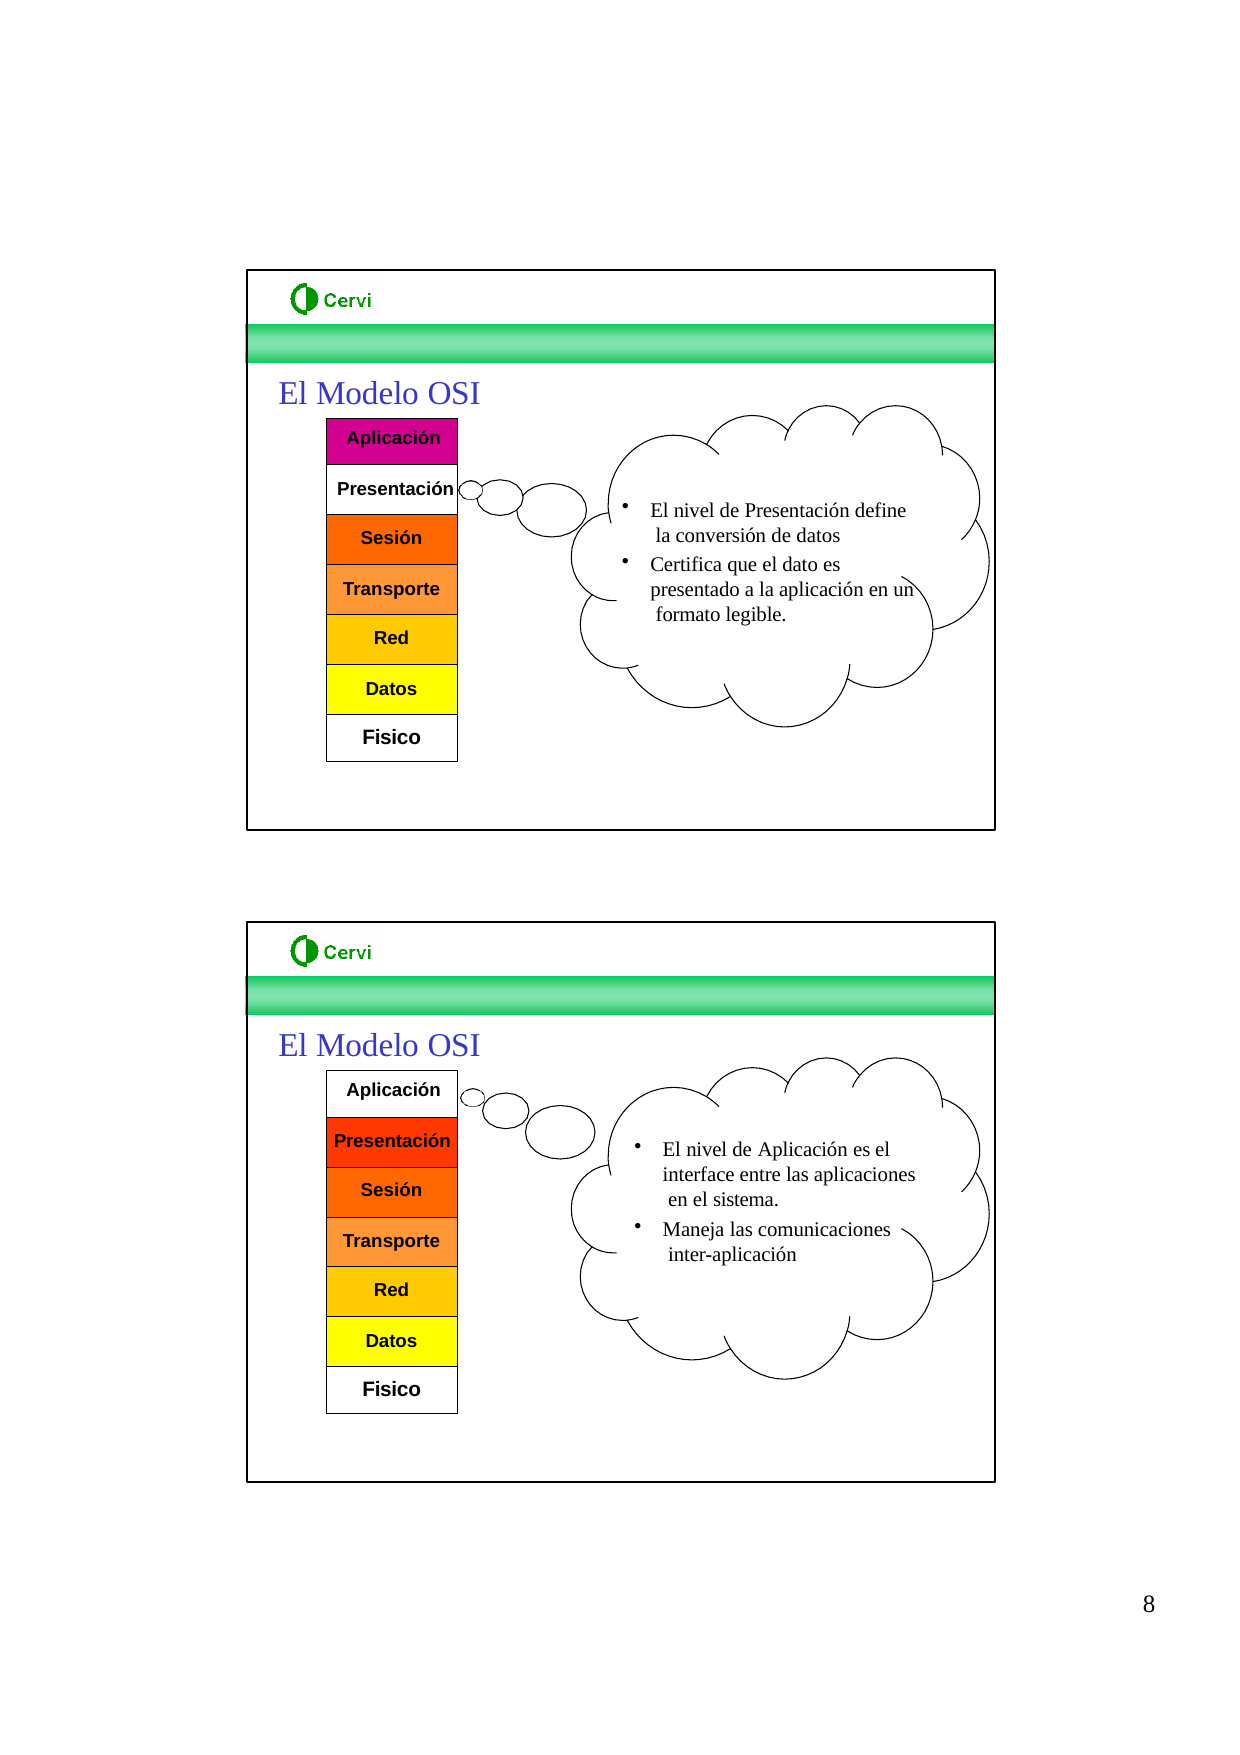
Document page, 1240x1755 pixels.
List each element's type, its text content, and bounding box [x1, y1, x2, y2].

text_box [246, 269, 995, 830]
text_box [459, 1057, 991, 1380]
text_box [245, 920, 996, 1015]
slide_number 10 [1136, 1587, 1177, 1755]
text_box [458, 404, 991, 728]
text_box [246, 1023, 995, 1483]
